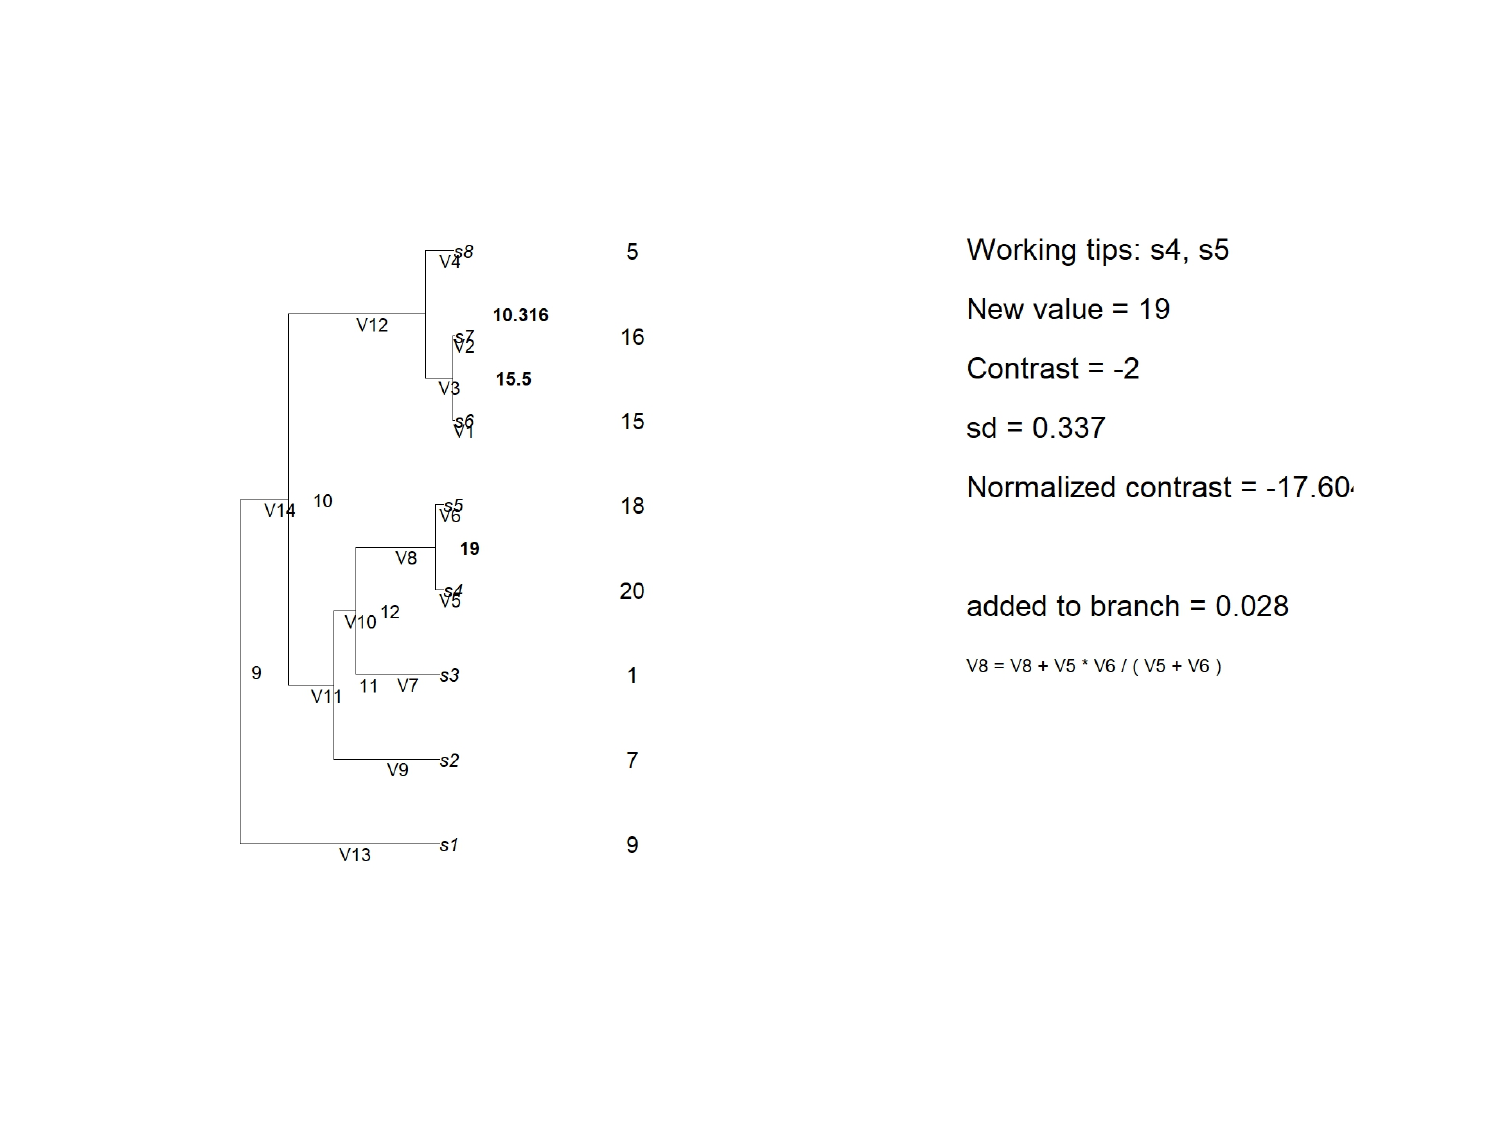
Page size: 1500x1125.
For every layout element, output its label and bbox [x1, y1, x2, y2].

picture [39, 41, 1447, 1098]
